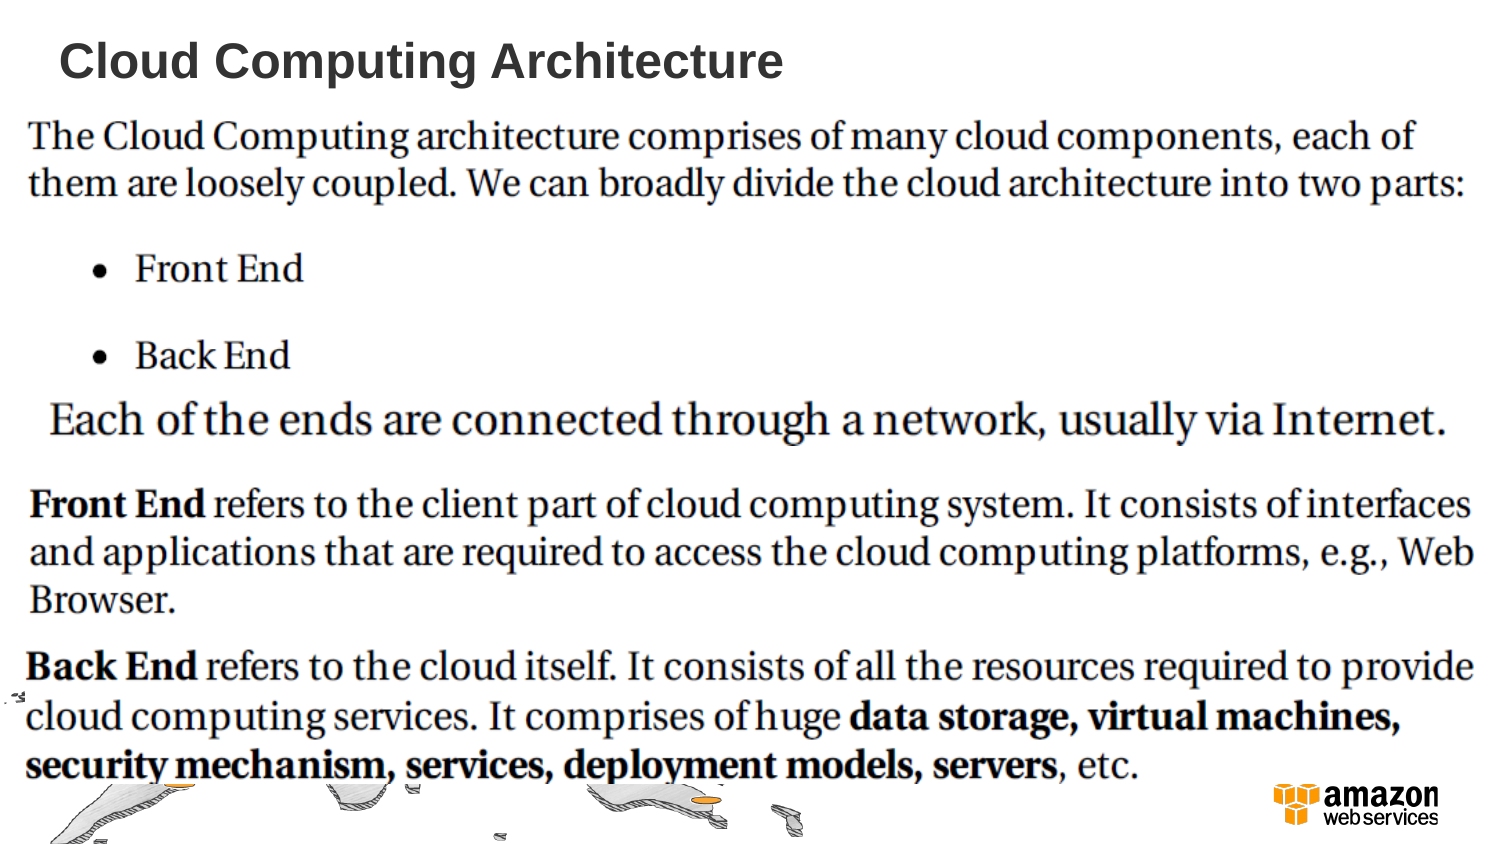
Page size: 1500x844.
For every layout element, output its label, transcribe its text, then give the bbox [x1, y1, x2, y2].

picture [0, 0, 1500, 844]
title Cloud Computing Architecture [43, 18, 1457, 99]
